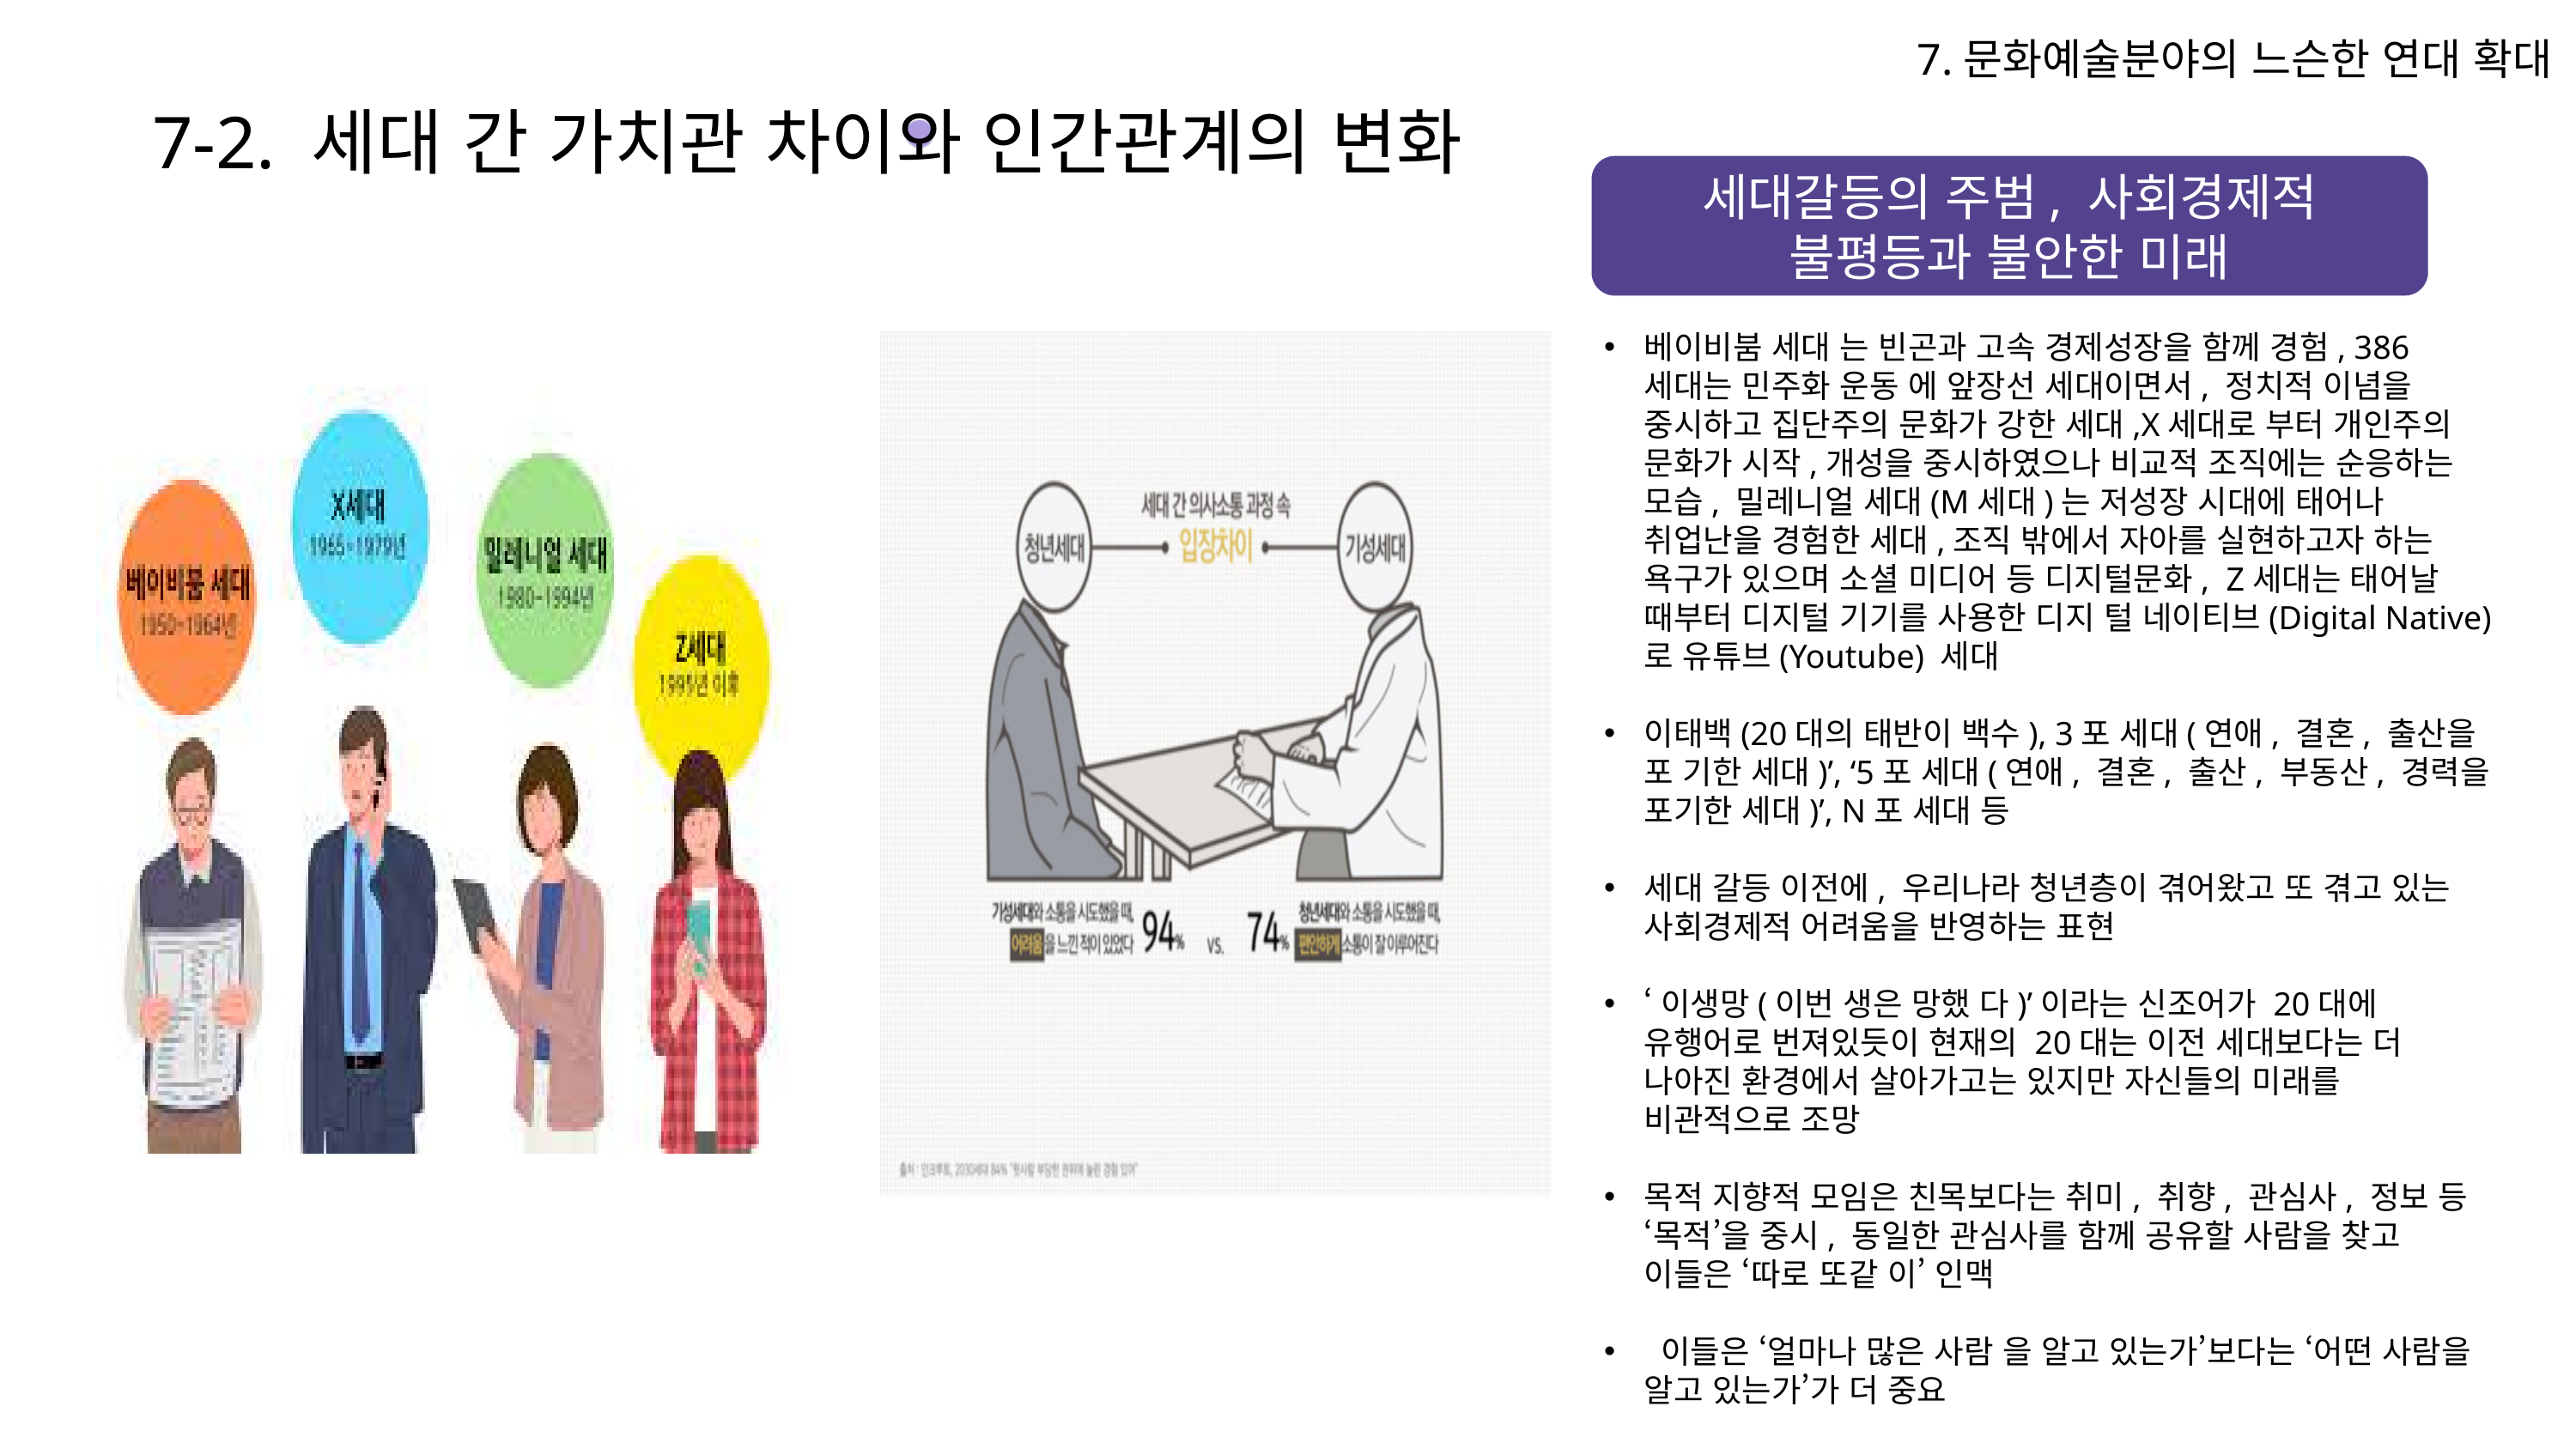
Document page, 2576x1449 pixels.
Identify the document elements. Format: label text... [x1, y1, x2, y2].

picture [96, 317, 788, 1154]
picture [879, 331, 1552, 1197]
text_box 7.문화예술분야의 느슨한 연대 확대 [1127, 26, 2566, 90]
text_box 7-2. 세대 간 가치관 차이와 인간관계의 변화 [139, 91, 2526, 190]
text_box 세대갈등의 주범, 사회경제적 불평등과 불안한 미래 [1589, 190, 2430, 298]
text_box 베이비붐 세대 는 빈곤과 고속 경제성장을 함께 경험, 386세대는 민주화 운동 에 앞장선 세대이면서, 정치적 이념을 중시하고 집단주의 문화가 강한 세대,X세대로 부터 개인주의 문화가 시작,개성을 중시하였으나 비교적 조직에는 순응하는 모습, 밀레니얼 세대(M세대)는 저성장 시대에 태어나 취업난을 경험한 세대,조직 밖에서 자아를 실현하고자 하는 욕구가 있으며 소셜 미디어 등 디지털문화, Z세대는 태어날 때부터 디지털 기기를 사용한 디지 털 네이티브(Digital Native)로 유튜브(Youtube) 세대 이태백(20대의 태반이 백수), 3포 세대(연애, 결혼, 출산을 포 기한 세대)’, ‘5포 세대(연애, 결혼, 출산, 부동산, 경력을 포기한 세대)’, N포 세대 등 세대 갈등 이전에, 우리나라 청년층이 겪어왔고 또 겪고 있는 사회경제적 어려움을 반영하는 표현 ‘이생망(이번 생은 망했 다)’이라는 신조어가 20대에 유행어로 번져있듯이 현재의 20대는 이전 세대보다는 더 나아진 환경에서 살아가고는 있지만 자신들의 미래를 비관적으로 조망 목적 지향적 모임은 친목보다는 취미, 취향, 관심사, 정보 등 ‘목적’을 중시, 동일한 관심사를 함께 공유할 사람을 찾고 이들은 ‘따로 또같 이’ 인맥 이들은 ‘얼마나 많은 사람 을 알고 있는가’보다는 ‘어떤 사람을 알고 있는가’가 더 중요 [1591, 320, 2508, 1416]
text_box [906, 120, 934, 149]
